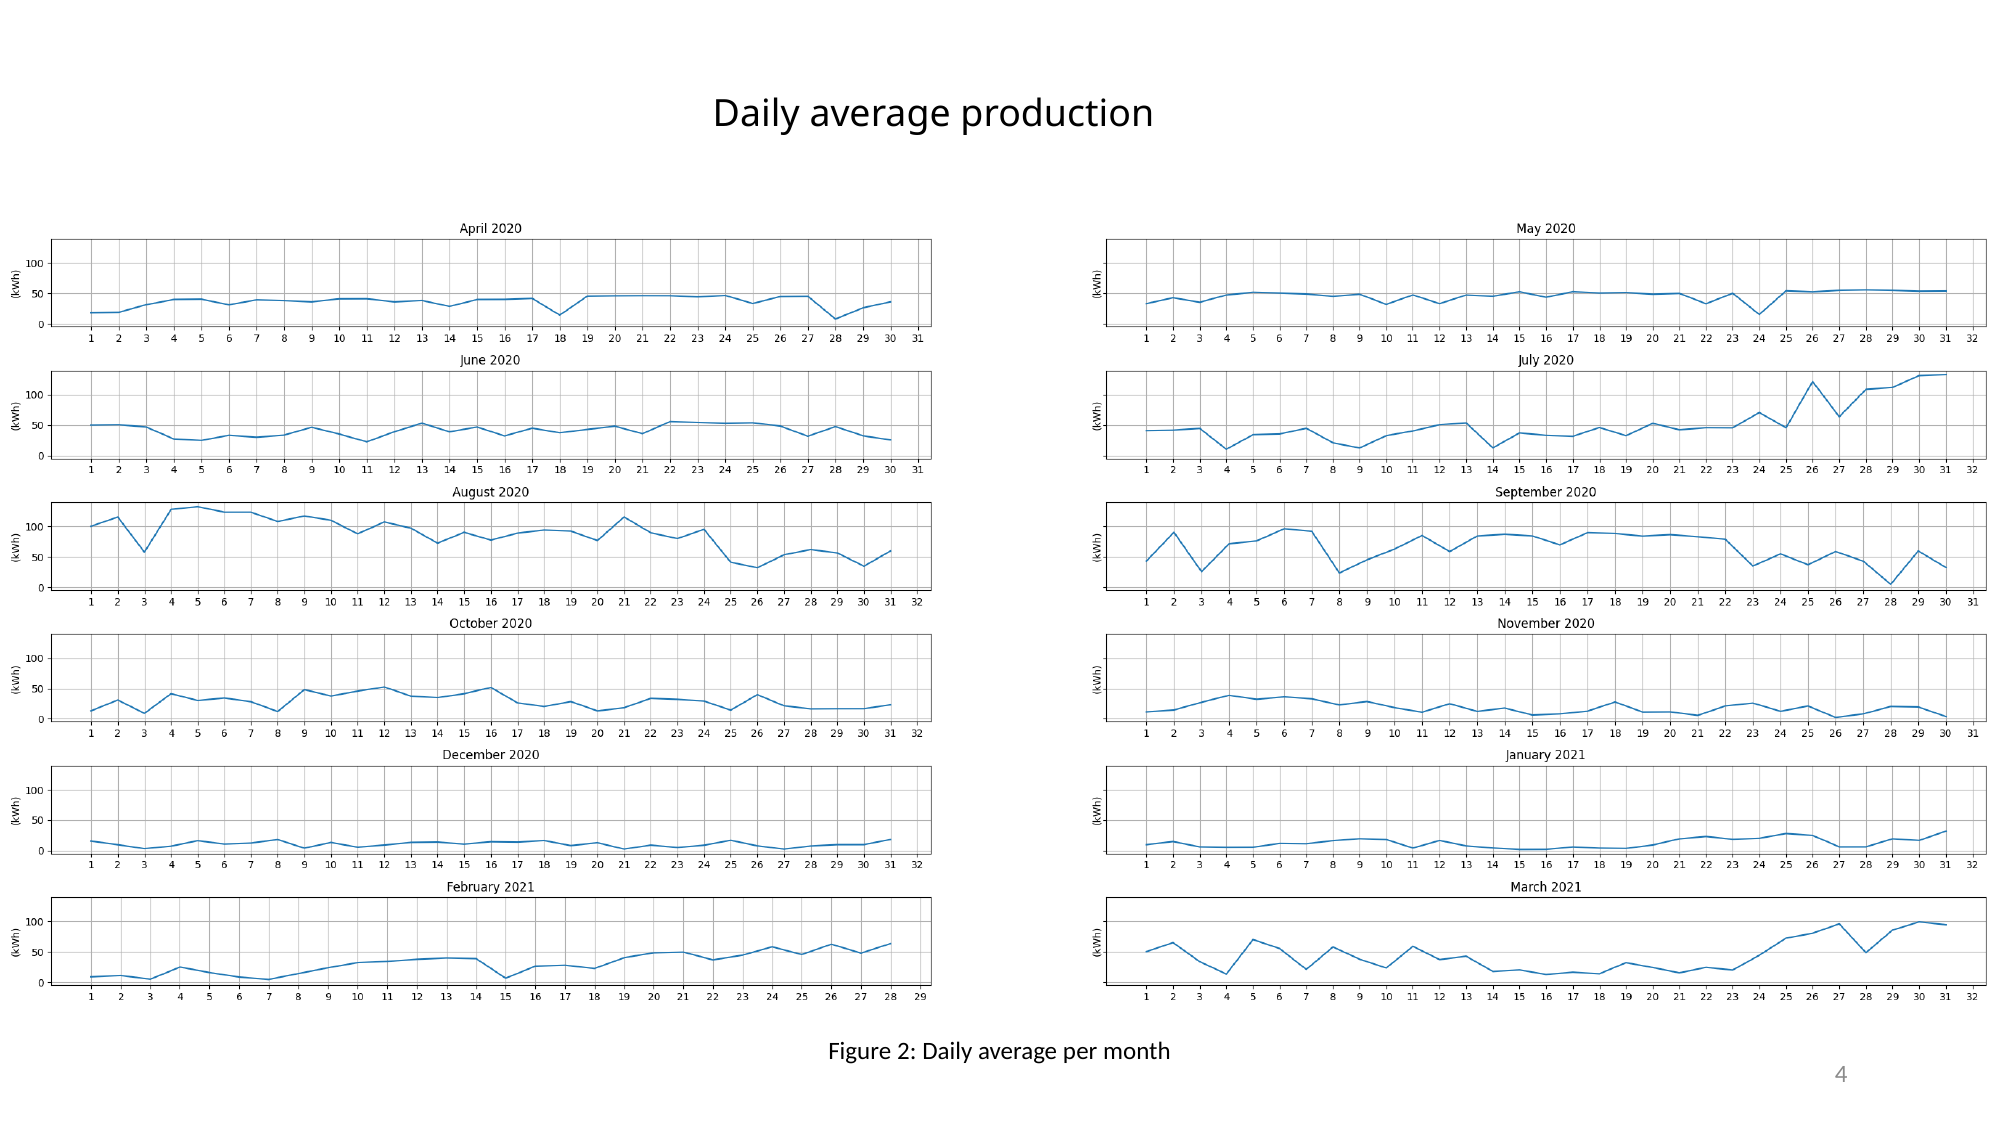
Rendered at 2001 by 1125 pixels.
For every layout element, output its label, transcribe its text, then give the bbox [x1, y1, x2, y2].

text_box Figure 2: Daily average per month [19, 1027, 1981, 1072]
picture [0, 221, 2000, 1013]
slide_number 4 [1412, 1072, 1863, 1103]
title Daily average production [137, 59, 1730, 170]
